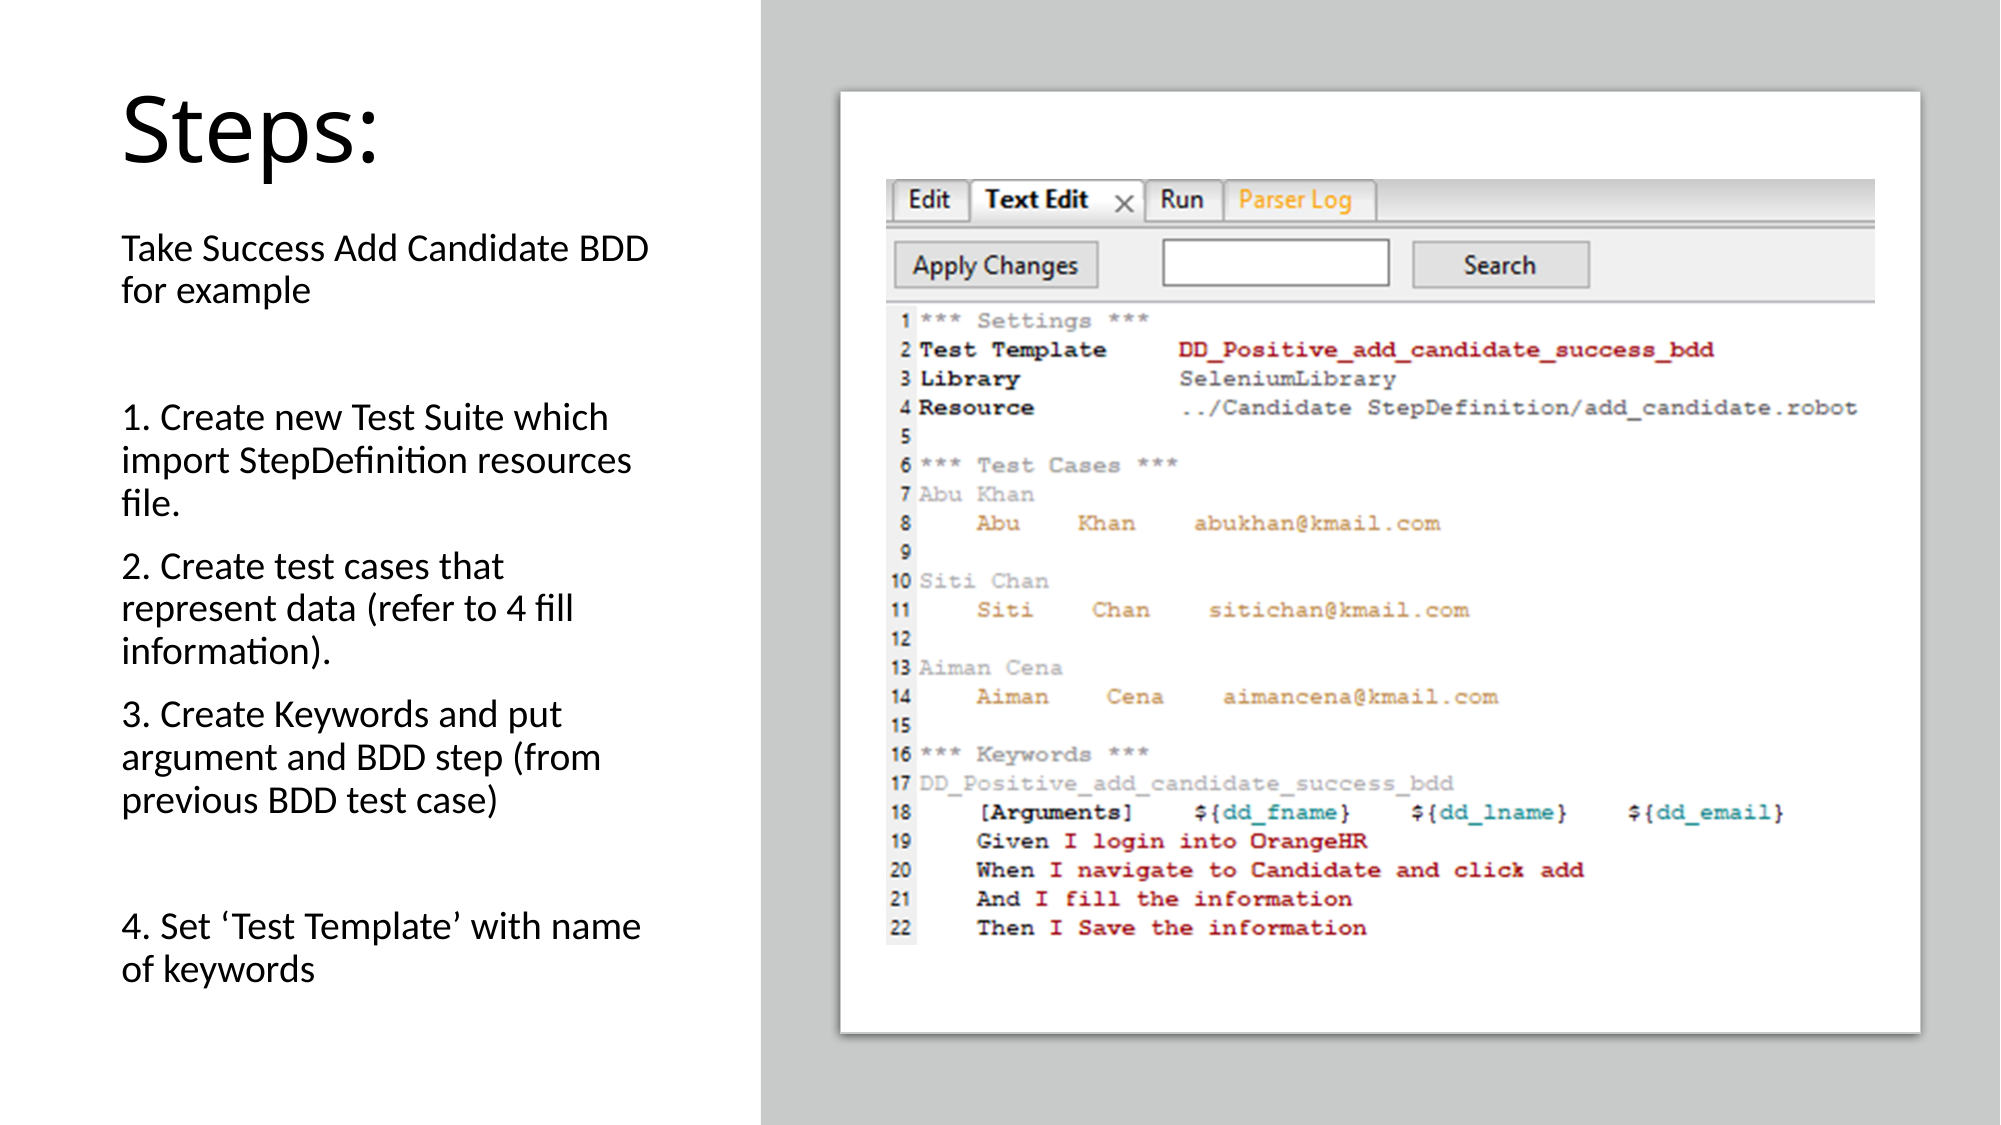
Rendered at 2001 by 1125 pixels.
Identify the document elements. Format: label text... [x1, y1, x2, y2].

picture [886, 179, 1875, 945]
text_box [760, 0, 2000, 1125]
list Take Success Add Candidate BDD for example 1. Create new Test Suite which import StepDefinition resources file. 2. Create test cases that represent data (refer to 4 fill information). 3. Create Keywords and put argument and BDD step (from previous BDD test case) 4. Set ‘Test Template’ with name of keywords [106, 219, 682, 1058]
text_box [839, 90, 1922, 1034]
title Steps: [106, 0, 682, 219]
